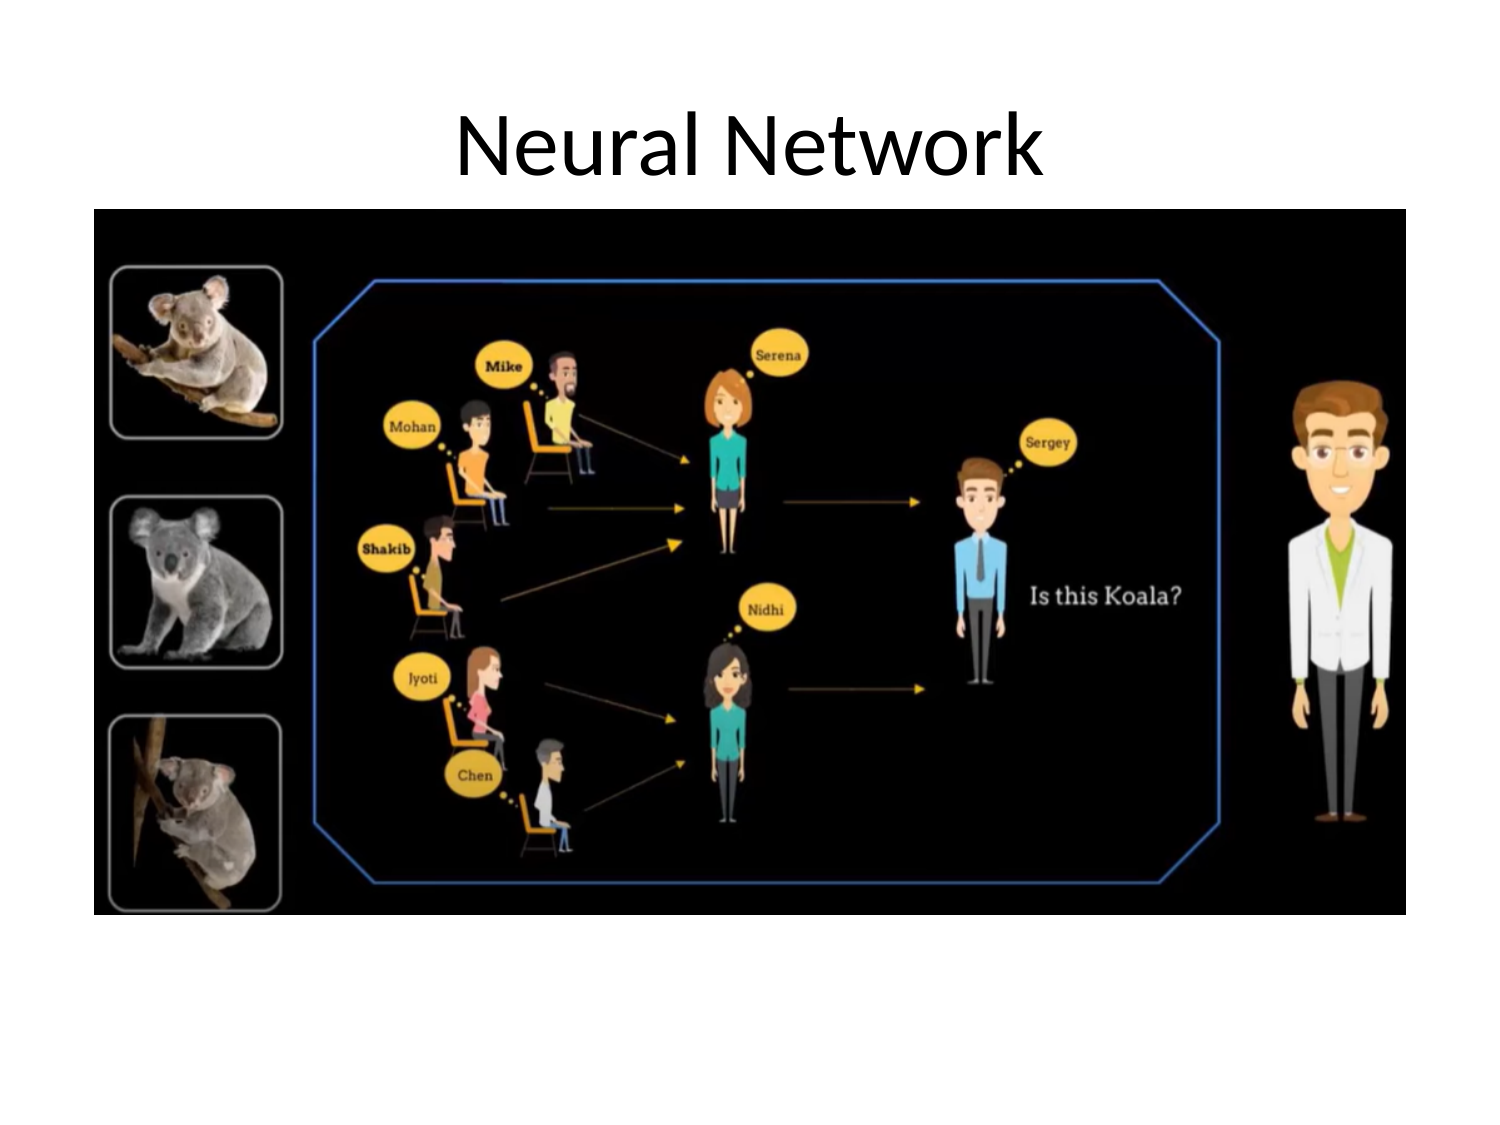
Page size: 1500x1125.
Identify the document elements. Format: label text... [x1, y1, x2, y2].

picture [93, 209, 1406, 916]
title Neural Network [75, 45, 1425, 233]
